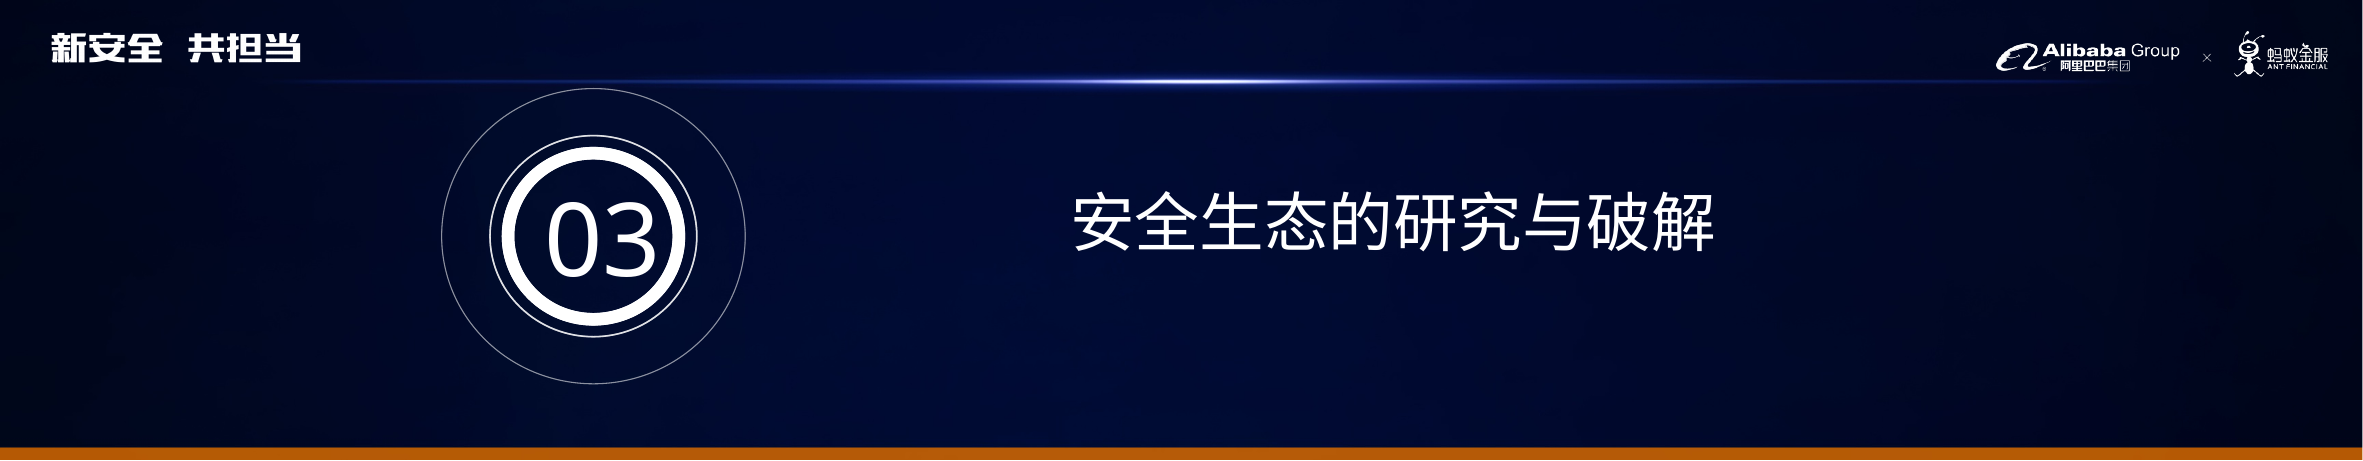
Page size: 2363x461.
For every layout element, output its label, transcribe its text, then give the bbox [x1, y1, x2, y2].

text_box 安全生态的研究与破解 [1044, 168, 1742, 273]
picture [0, 0, 2363, 460]
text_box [441, 88, 750, 385]
